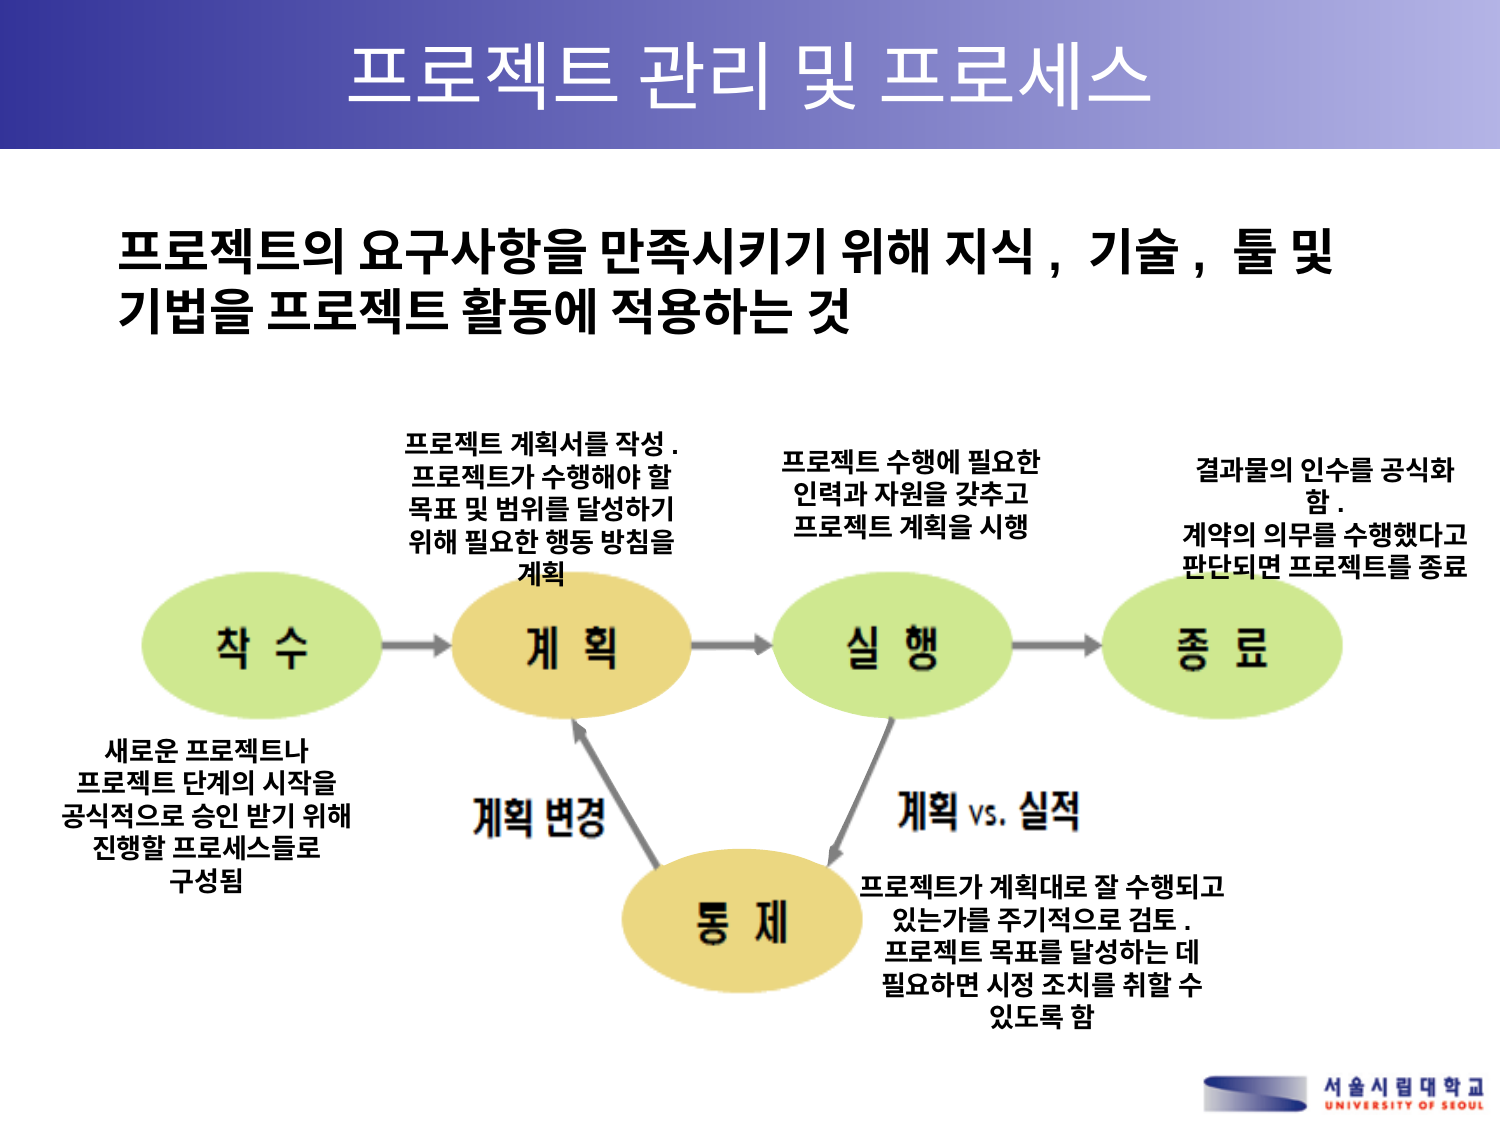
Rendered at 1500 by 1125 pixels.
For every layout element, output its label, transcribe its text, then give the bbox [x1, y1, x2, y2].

text_box 프로젝트가 계획대로 잘 수행되고 있는가를 주기적으로 검토. 프로젝트 목표를 달성하는 데 필요하면 시정 조치를 취할 수 있도록 함 [846, 1022, 1238, 1041]
text_box 프로젝트의 요구사항을 만족시키기 위해 지식, 기술, 툴 및 기법을 프로젝트 활동에 적용하는 것 [109, 213, 1391, 348]
title 프로젝트 관리 및 프로세스 [0, 0, 1500, 150]
text_box 새로운 프로젝트나 프로젝트 단계의 시작을 공식적으로 승인 받기 위해 진행할 프로세스들로 구성됨 [48, 726, 115, 905]
picture [1184, 1070, 1500, 1115]
text_box 프로젝트 수행에 필요한 인력과 자원을 갖추고 프로젝트 계획을 시행 [766, 437, 1057, 514]
text_box 프로젝트 계획서를 작성. 프로젝트가 수행해야 할 목표 및 범위를 달성하기 위해 필요한 행동 방침을 계획 [383, 420, 700, 514]
text_box 결과물의 인수를 공식화 함. 계약의 의무를 수행했다고 판단되면 프로젝트를 종료 [1167, 445, 1484, 591]
picture [121, 516, 1379, 1014]
